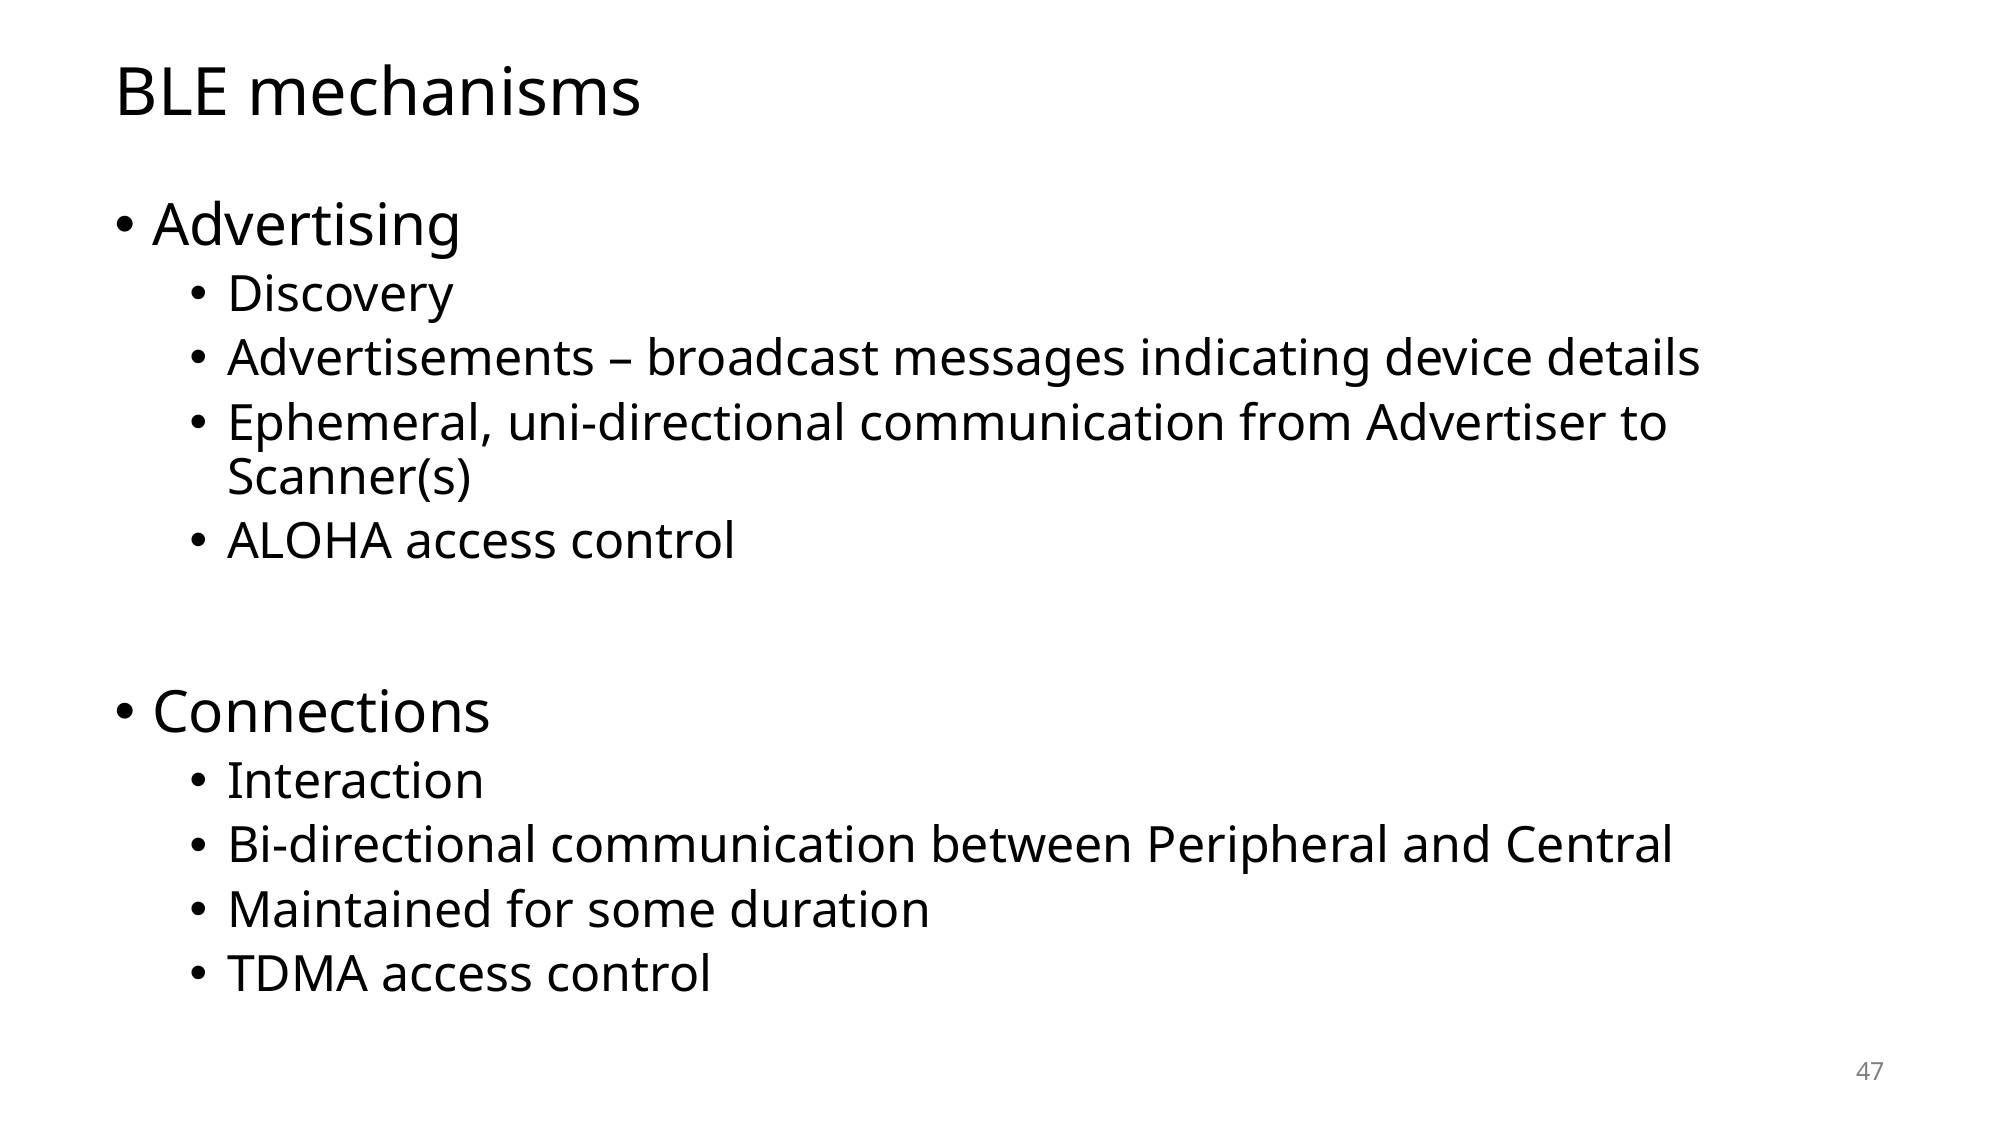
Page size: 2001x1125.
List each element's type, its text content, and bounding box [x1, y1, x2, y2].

slide_number 47 [1749, 1042, 1900, 1103]
title BLE mechanisms [99, 37, 1900, 150]
list Advertising Discovery Advertisements – broadcast messages indicating device details Ephemeral, uni-directional communication from Advertiser to Scanner(s) ALOHA access control Connections Interaction Bi-directional communication between Peripheral and Central Maintained for some duration TDMA access control [99, 187, 1900, 1013]
